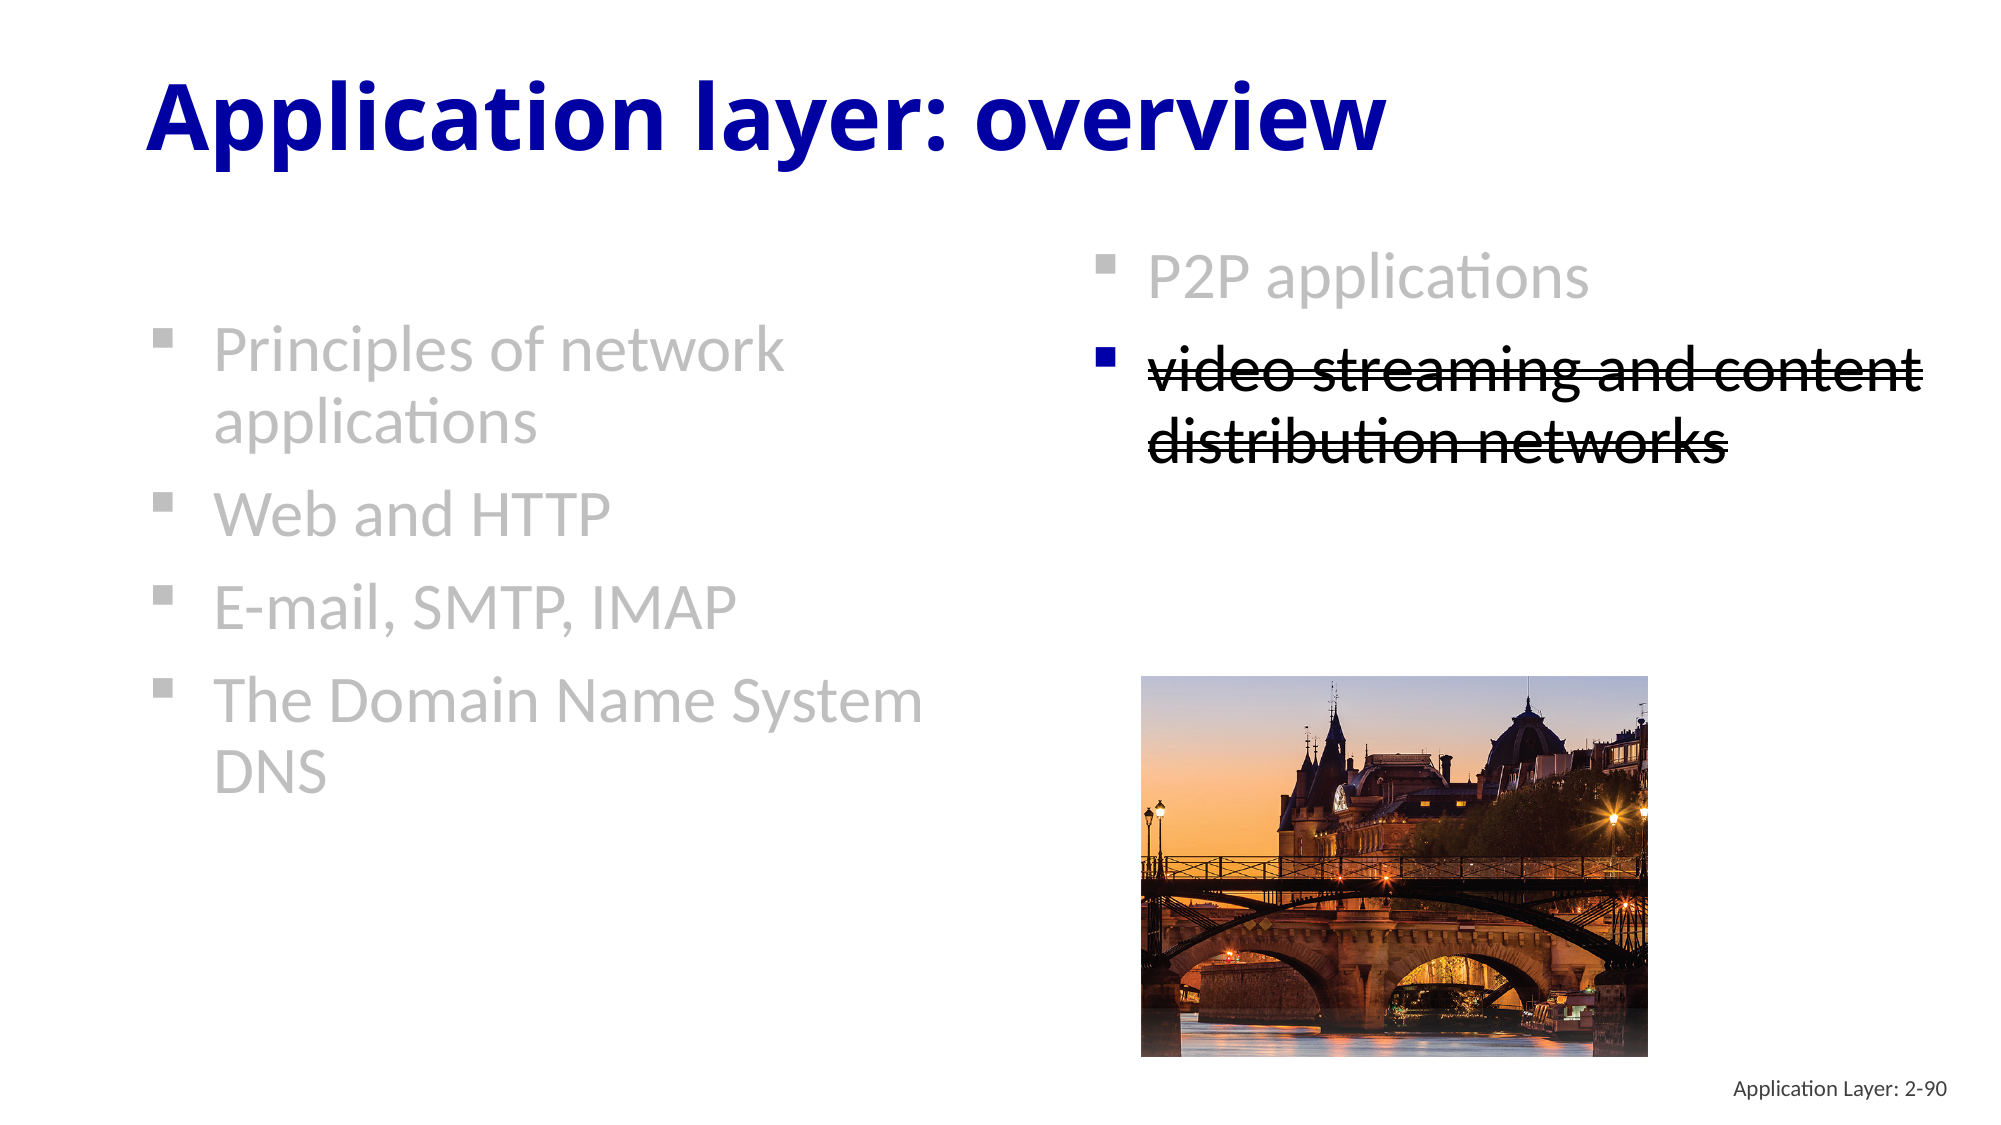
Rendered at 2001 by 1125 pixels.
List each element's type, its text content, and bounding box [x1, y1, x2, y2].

title Application layer: overview [131, 47, 1856, 195]
text_box Principles of network applications Web and HTTP E-mail, SMTP, IMAP The Domain Name System DNS [132, 306, 1004, 1021]
text_box P2P applications video streaming and content distribution networks [1075, 233, 1963, 1021]
slide_number Application Layer: 2-90 [1512, 1056, 1963, 1117]
picture [1141, 676, 1648, 1057]
